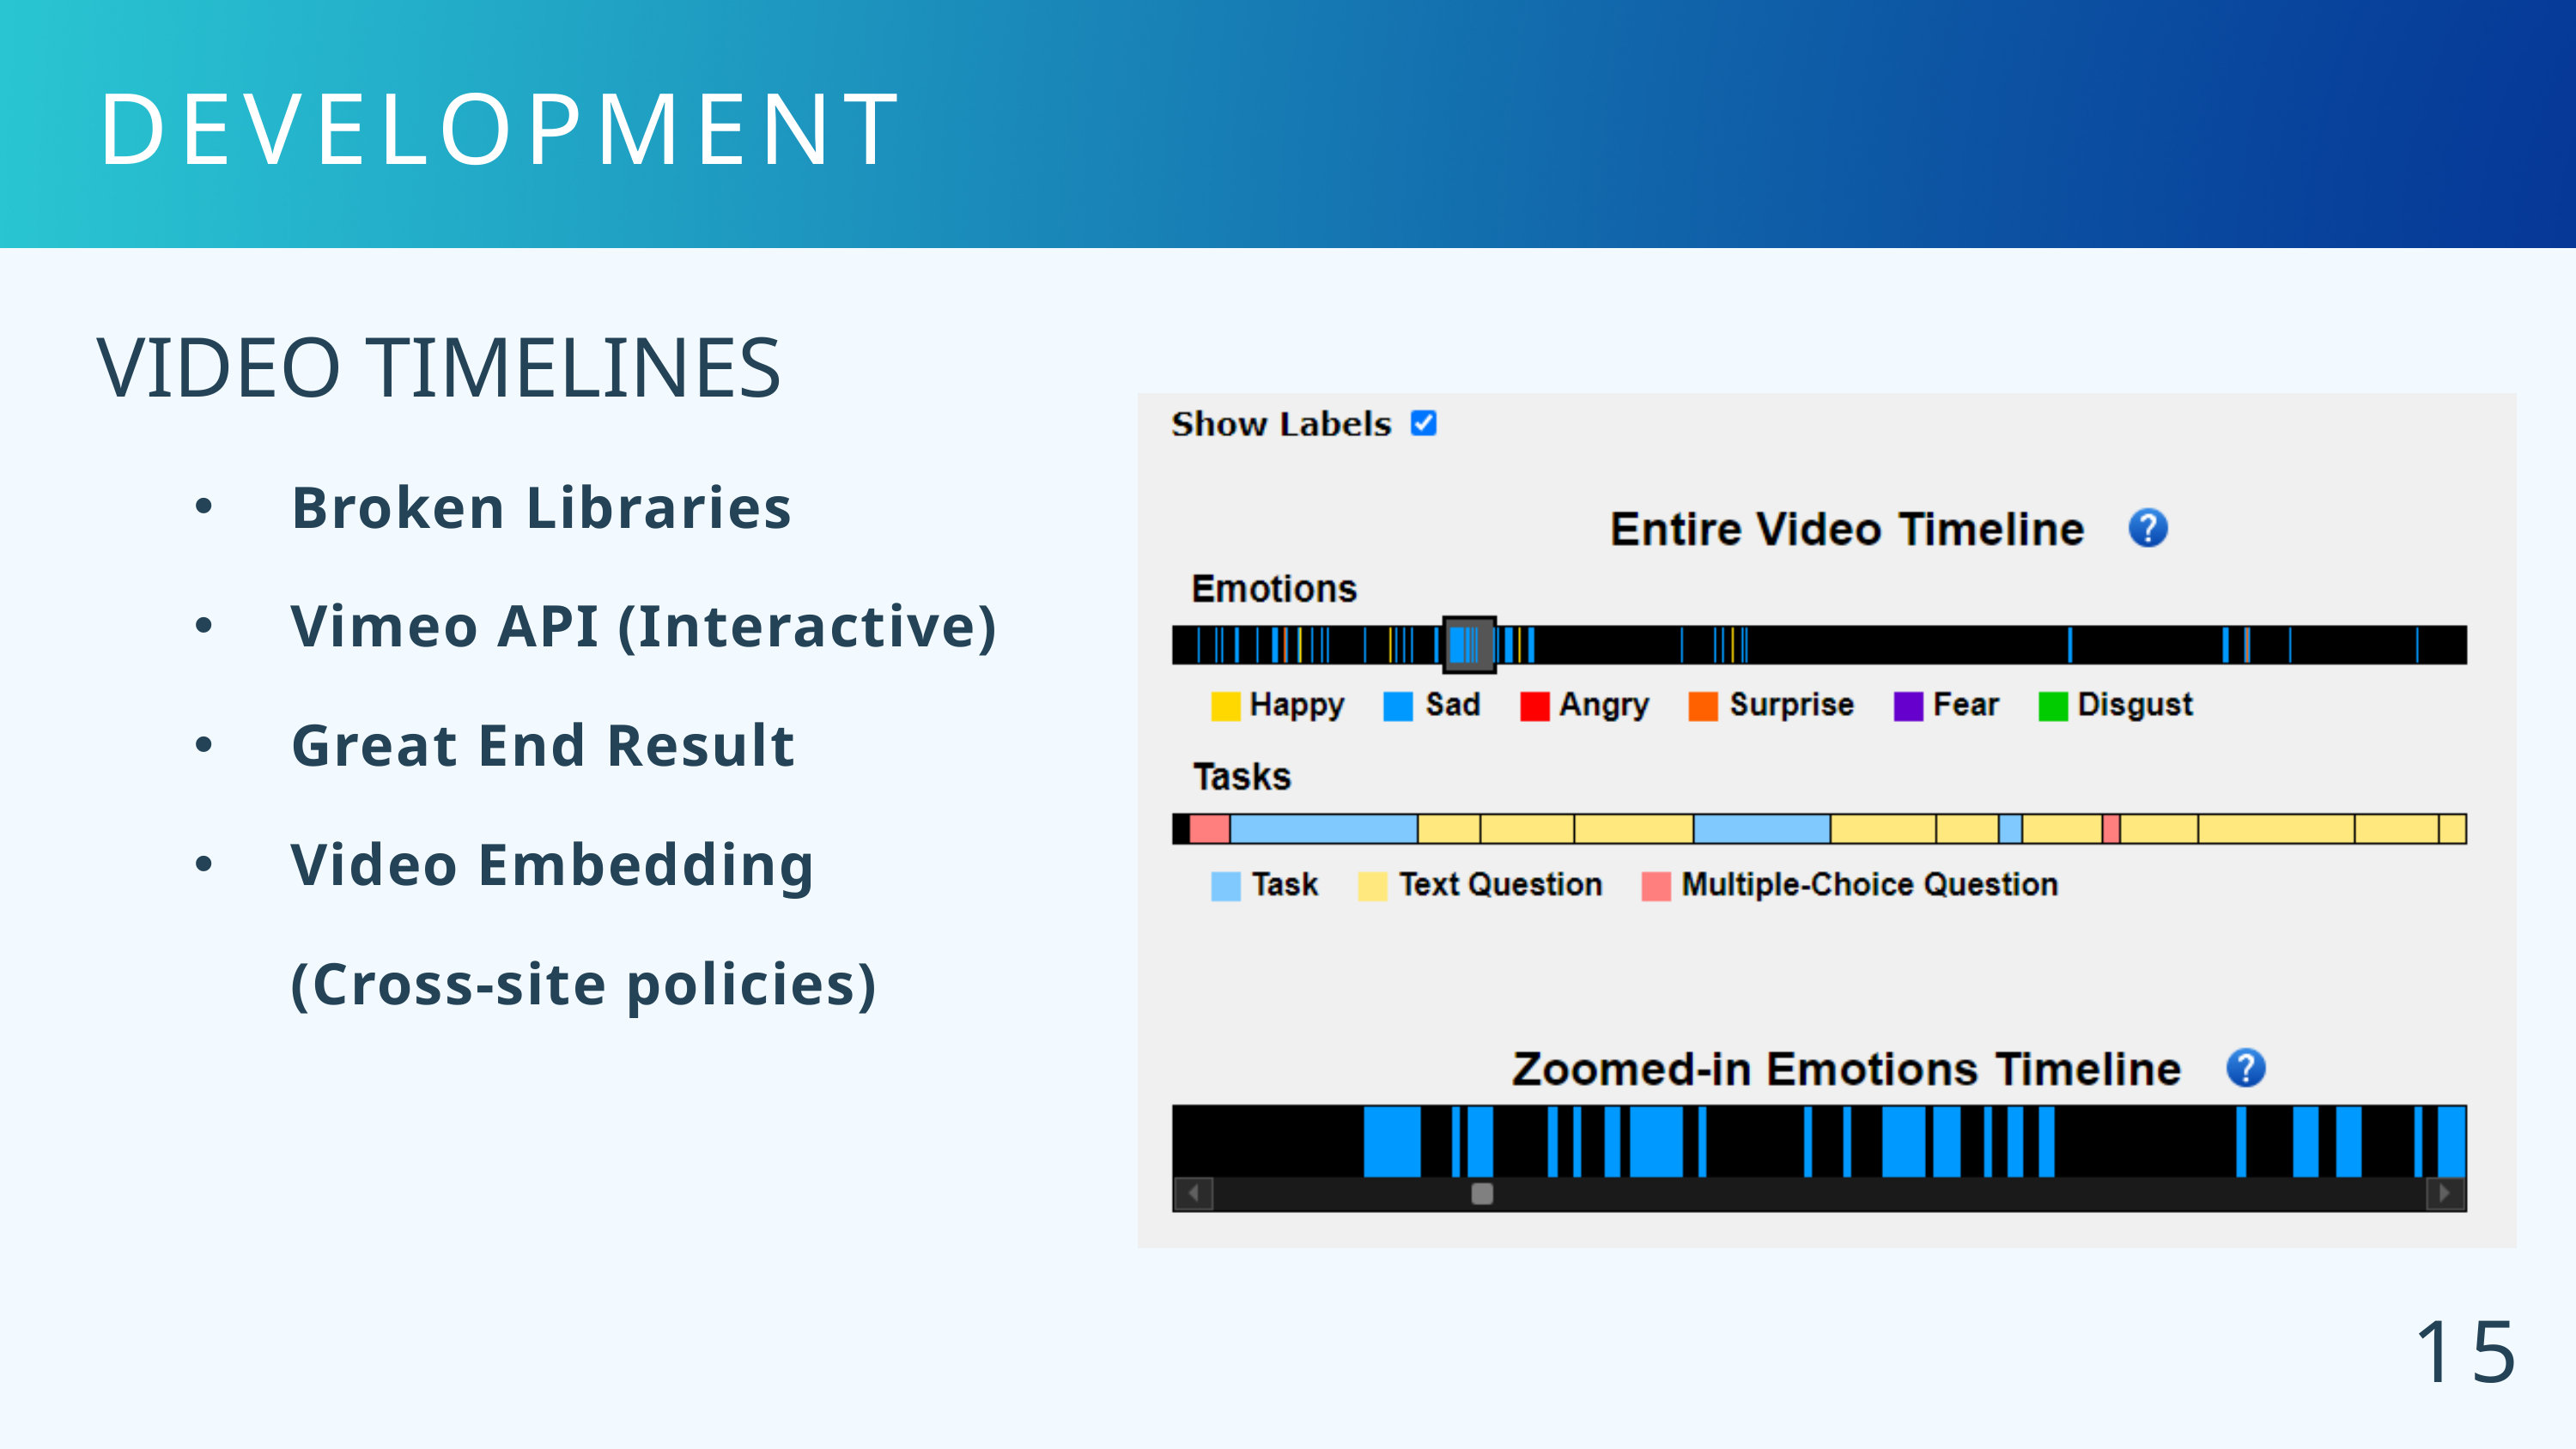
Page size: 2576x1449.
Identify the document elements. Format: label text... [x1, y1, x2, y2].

picture [1138, 393, 2518, 1248]
picture [0, 0, 2576, 249]
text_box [96, 72, 2008, 209]
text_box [193, 420, 1133, 1009]
text_box 15 [193, 1275, 2519, 1399]
text_box VIDEO TIMELINES [96, 276, 965, 415]
